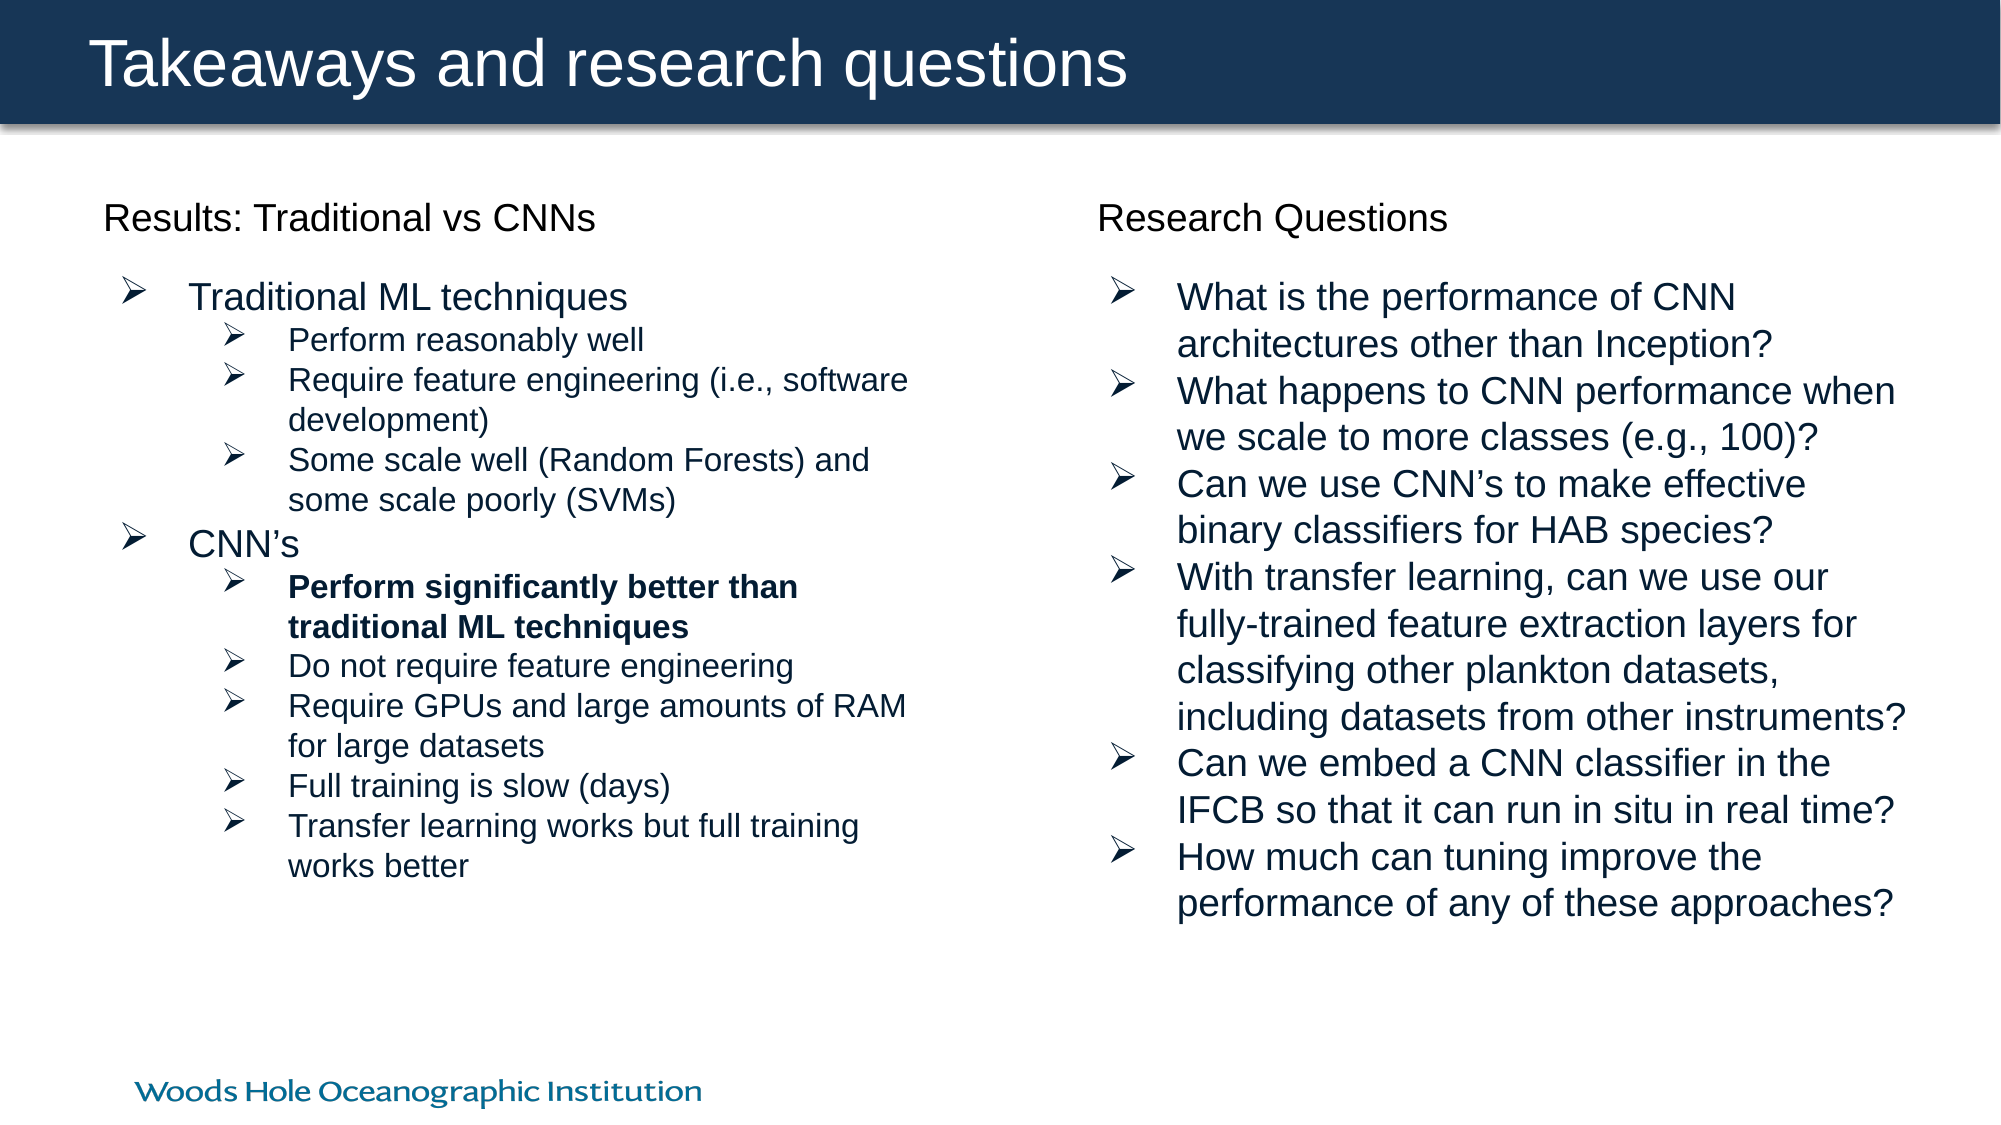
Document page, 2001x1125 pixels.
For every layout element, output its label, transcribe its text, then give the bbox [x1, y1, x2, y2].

text_box Research Questions [1082, 185, 1654, 248]
title Takeaways and research questions [68, 0, 1932, 126]
picture [485, 1089, 493, 1099]
picture [134, 1079, 701, 1109]
text_box Results: Traditional vs CNNs [88, 185, 771, 247]
list What is the performance of CNN architectures other than Inception? What happens to CNN performance when we scale to more classes (e.g., 100)? Can we use CNN’s to make effective binary classifiers for HAB species? With transfer learning, can we use our fully-trained feature extraction layers for classifying other plankton datasets, including datasets from other instruments? Can we embed a CNN classifier in the IFCB so that it can run in situ in real time? How much can tuning improve the performance of any of these approaches? [1056, 252, 1932, 1000]
list Traditional ML techniques Perform reasonably well Require feature engineering (i.e., software development) Some scale well (Random Forests) and some scale poorly (SVMs) CNN’s Perform significantly better than traditional ML techniques Do not require feature engineering Require GPUs and large amounts of RAM for large datasets Full training is slow (days) Transfer learning works but full training works better [68, 252, 943, 1000]
picture [209, 1089, 216, 1099]
